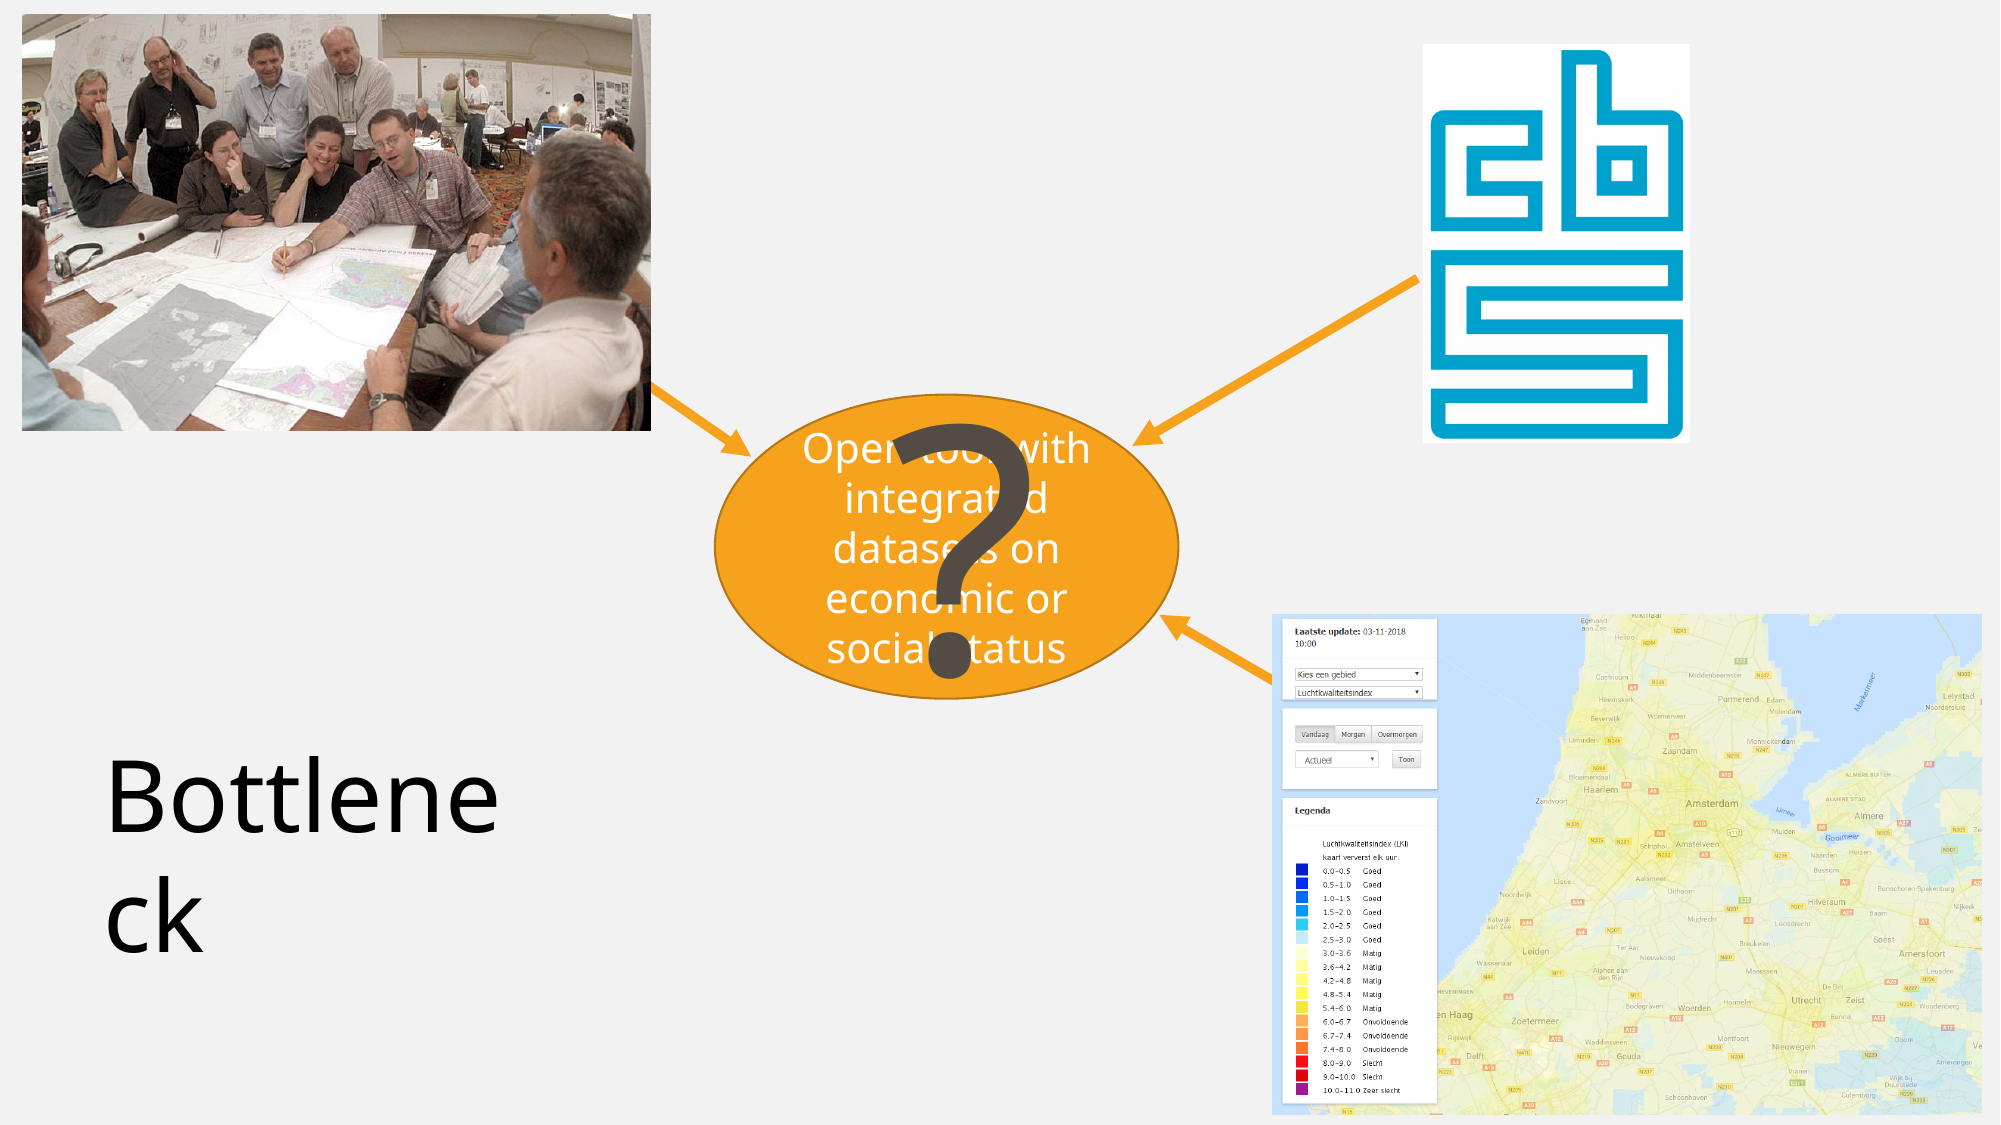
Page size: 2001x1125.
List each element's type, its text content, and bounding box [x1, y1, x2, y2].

text_box Bottleneck [89, 725, 563, 981]
picture [1272, 614, 1982, 1115]
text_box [443, 44, 1690, 865]
picture [22, 14, 651, 431]
